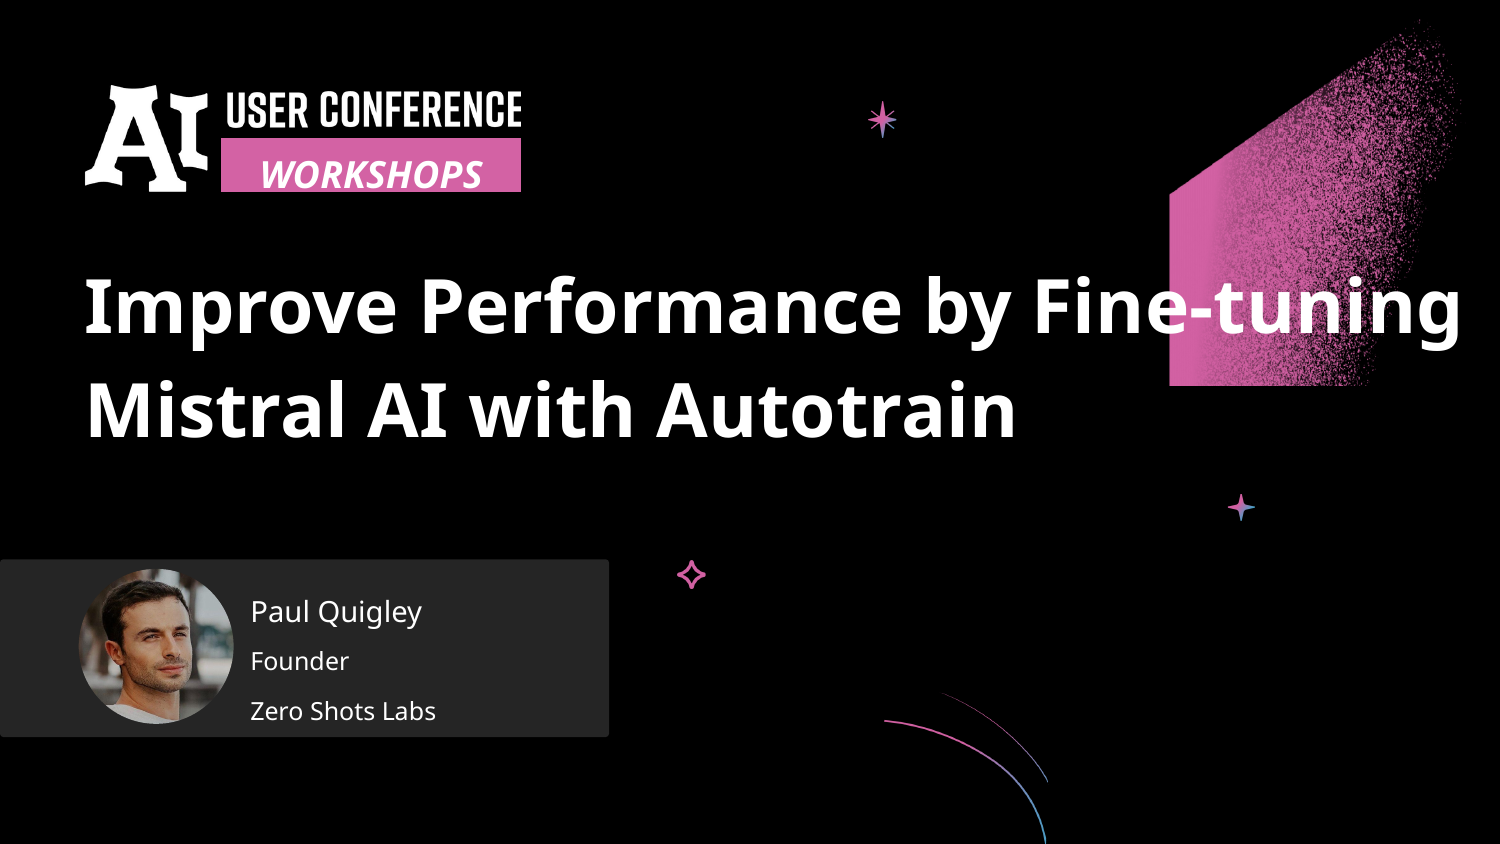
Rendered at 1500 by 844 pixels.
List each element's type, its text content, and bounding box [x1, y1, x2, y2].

text_box [1169, 0, 1500, 386]
text_box [869, 686, 1051, 844]
text_box [677, 560, 706, 589]
picture [78, 568, 234, 725]
text_box [1227, 494, 1255, 522]
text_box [0, 541, 610, 738]
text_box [84, 84, 522, 192]
text_box Improve Performance by Fine-tuning Mistral AI with Autotrain [84, 245, 1488, 452]
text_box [250, 578, 601, 714]
text_box [868, 101, 897, 139]
